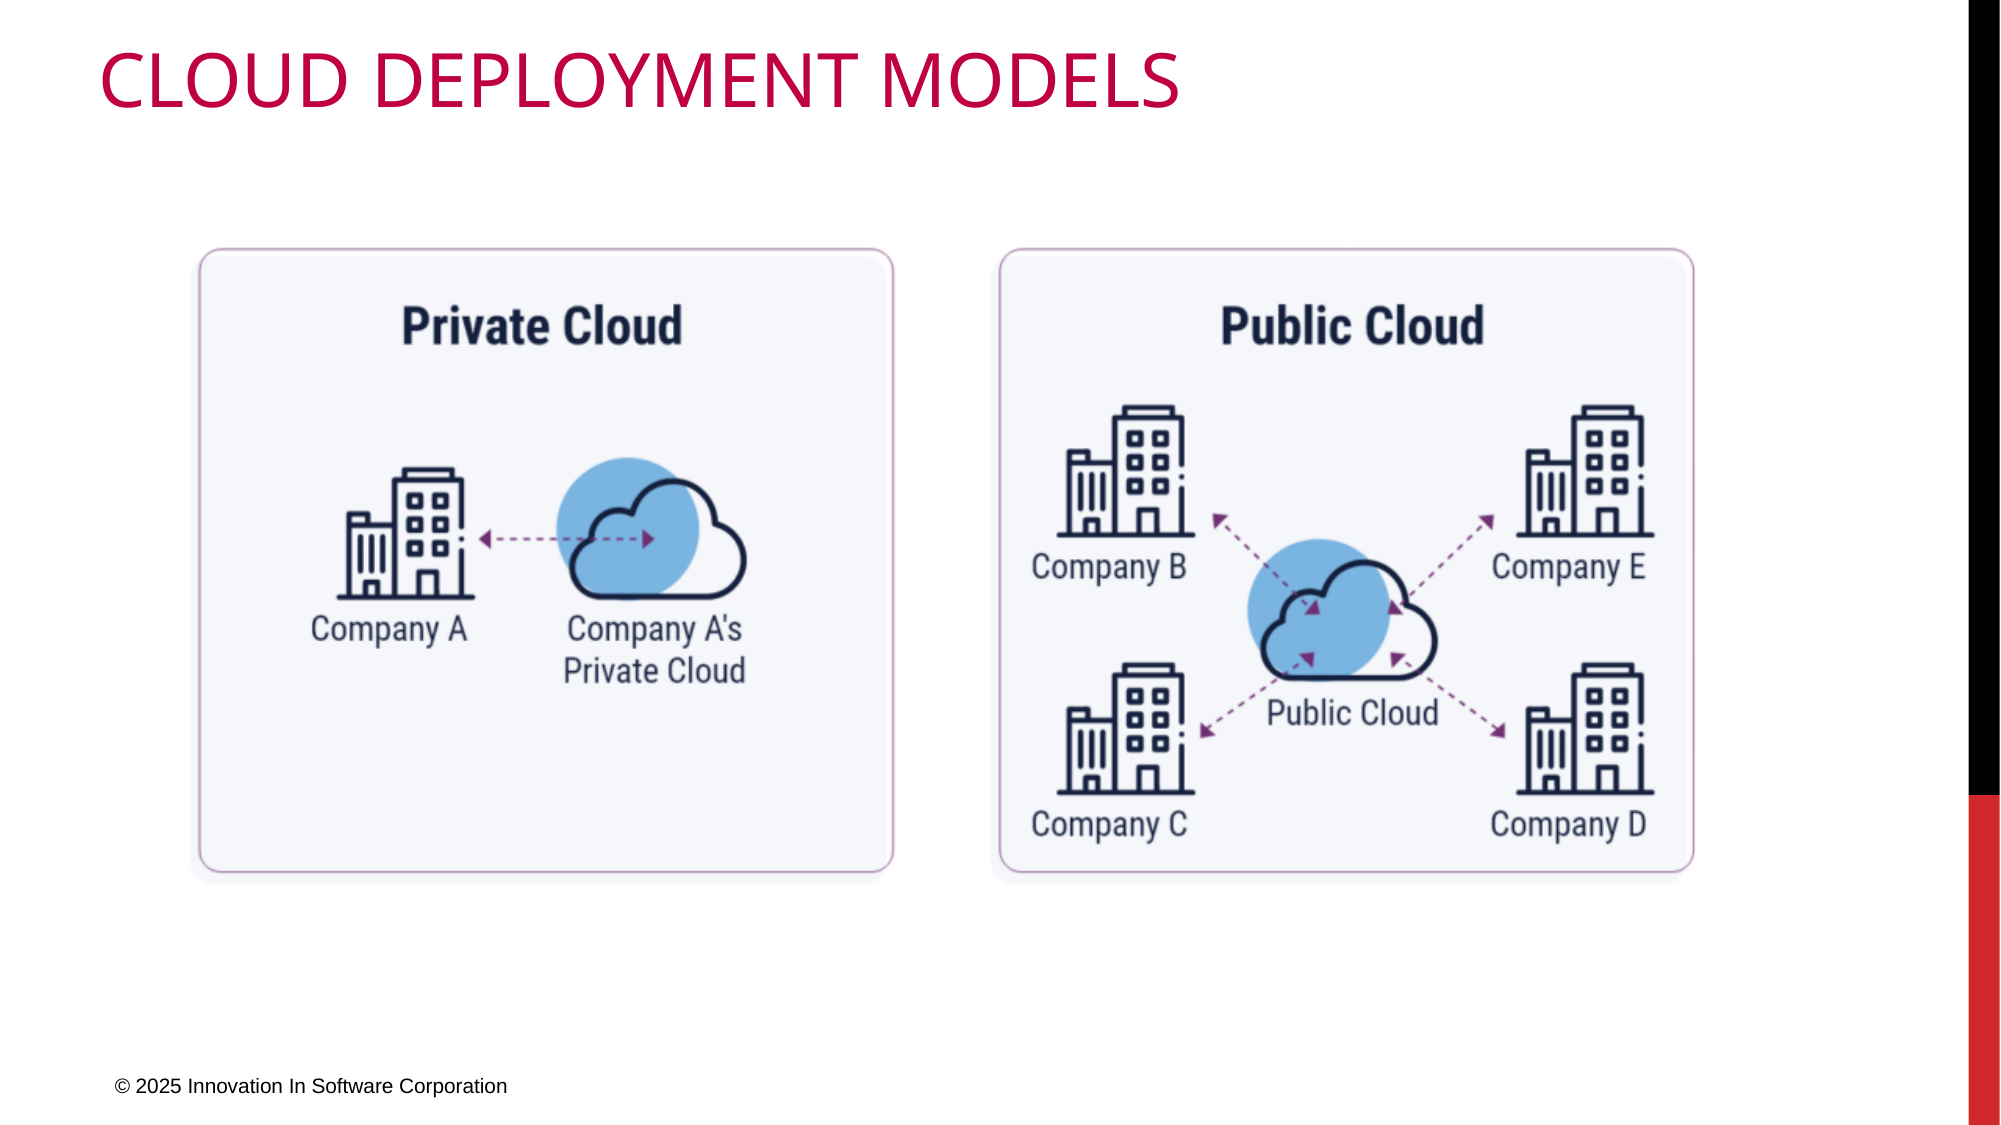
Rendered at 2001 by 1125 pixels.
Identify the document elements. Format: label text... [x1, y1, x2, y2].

title Cloud Deployment Models [98, 23, 1413, 143]
picture [142, 198, 1743, 934]
footer © 2025 Innovation In Software Corporation [99, 1065, 850, 1112]
